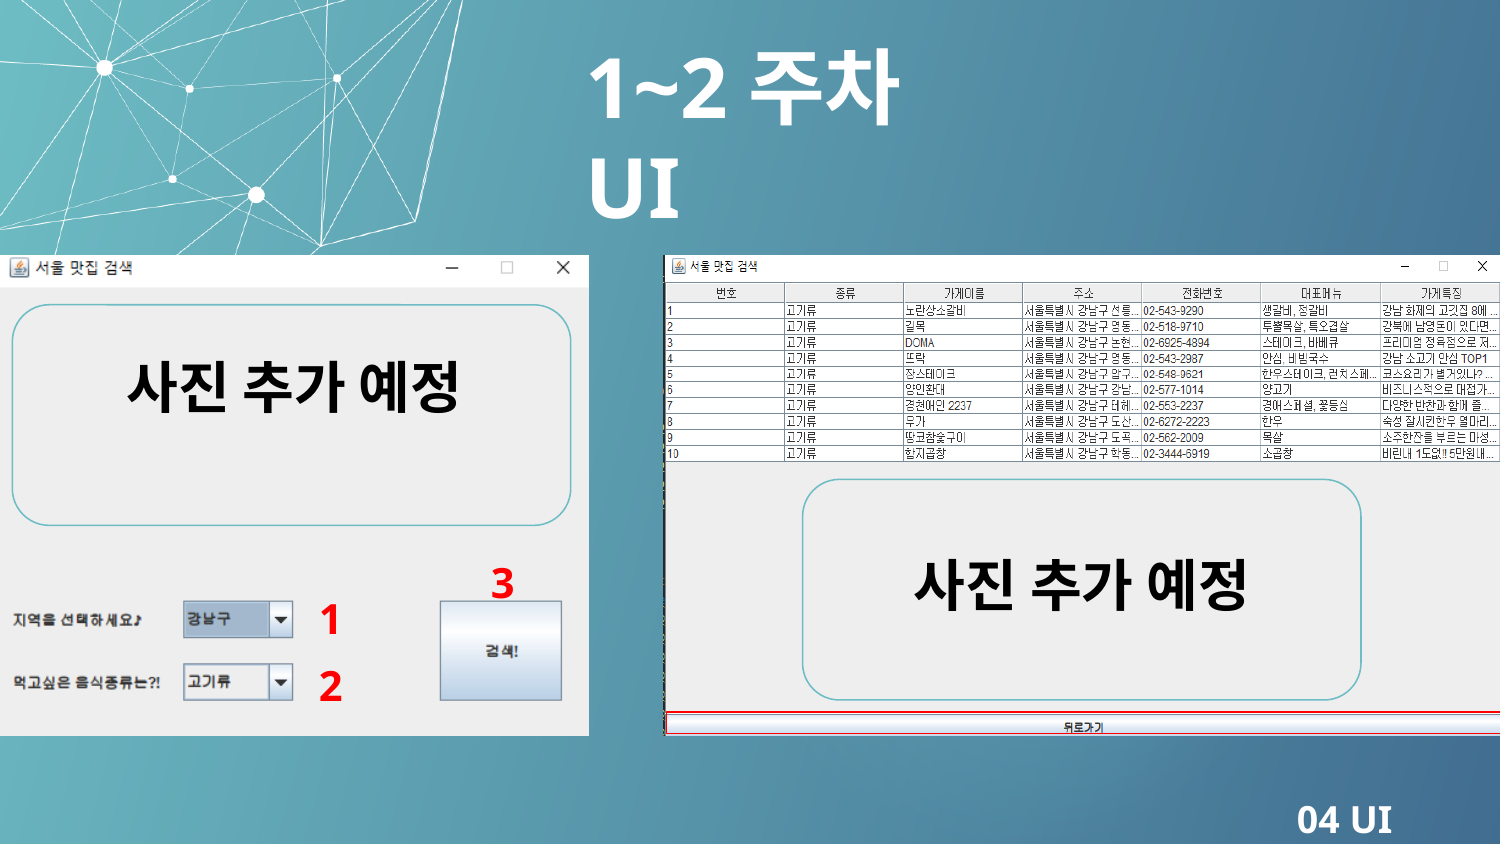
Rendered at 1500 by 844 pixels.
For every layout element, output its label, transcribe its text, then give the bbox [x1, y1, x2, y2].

picture [0, 0, 1500, 844]
text_box 1~2주차UI [570, 19, 931, 147]
text_box 04 UI 정의서 [1281, 780, 1500, 844]
